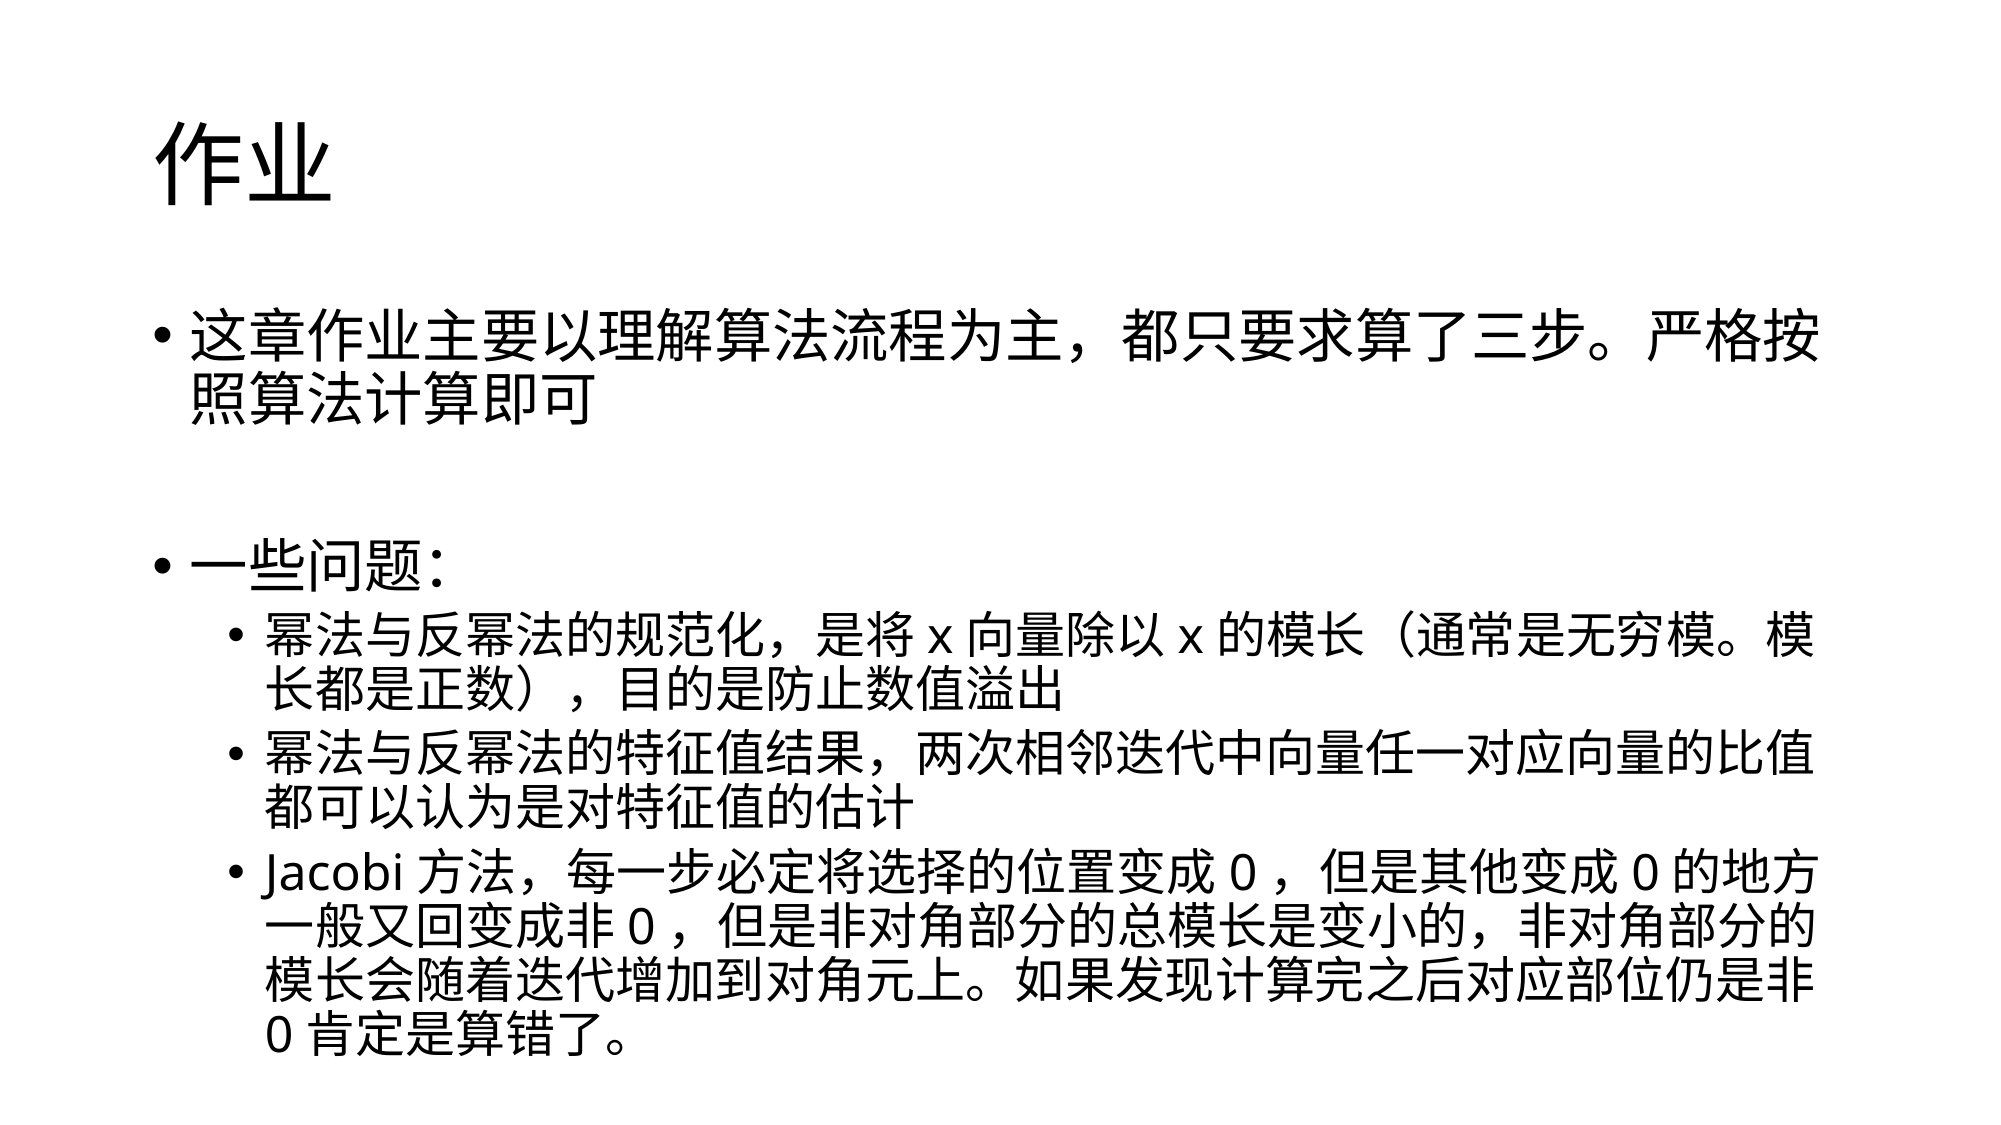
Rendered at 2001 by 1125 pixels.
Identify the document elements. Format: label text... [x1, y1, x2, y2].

title 作业 [137, 59, 1863, 278]
list 这章作业主要以理解算法流程为主，都只要求算了三步。严格按照算法计算即可 一些问题： 幂法与反幂法的规范化，是将x向量除以x的模长（通常是无穷模。模长都是正数），目的是防止数值溢出 幂法与反幂法的特征值结果，两次相邻迭代中向量任一对应向量的比值都可以认为是对特征值的估计 Jacobi方法，每一步必定将选择的位置变成0，但是其他变成0的地方一般又回变成非0，但是非对角部分的总模长是变小的，非对角部分的模长会随着迭代增加到对角元上。如果发现计算完之后对应部位仍是非0肯定是算错了。 [137, 299, 1863, 1102]
